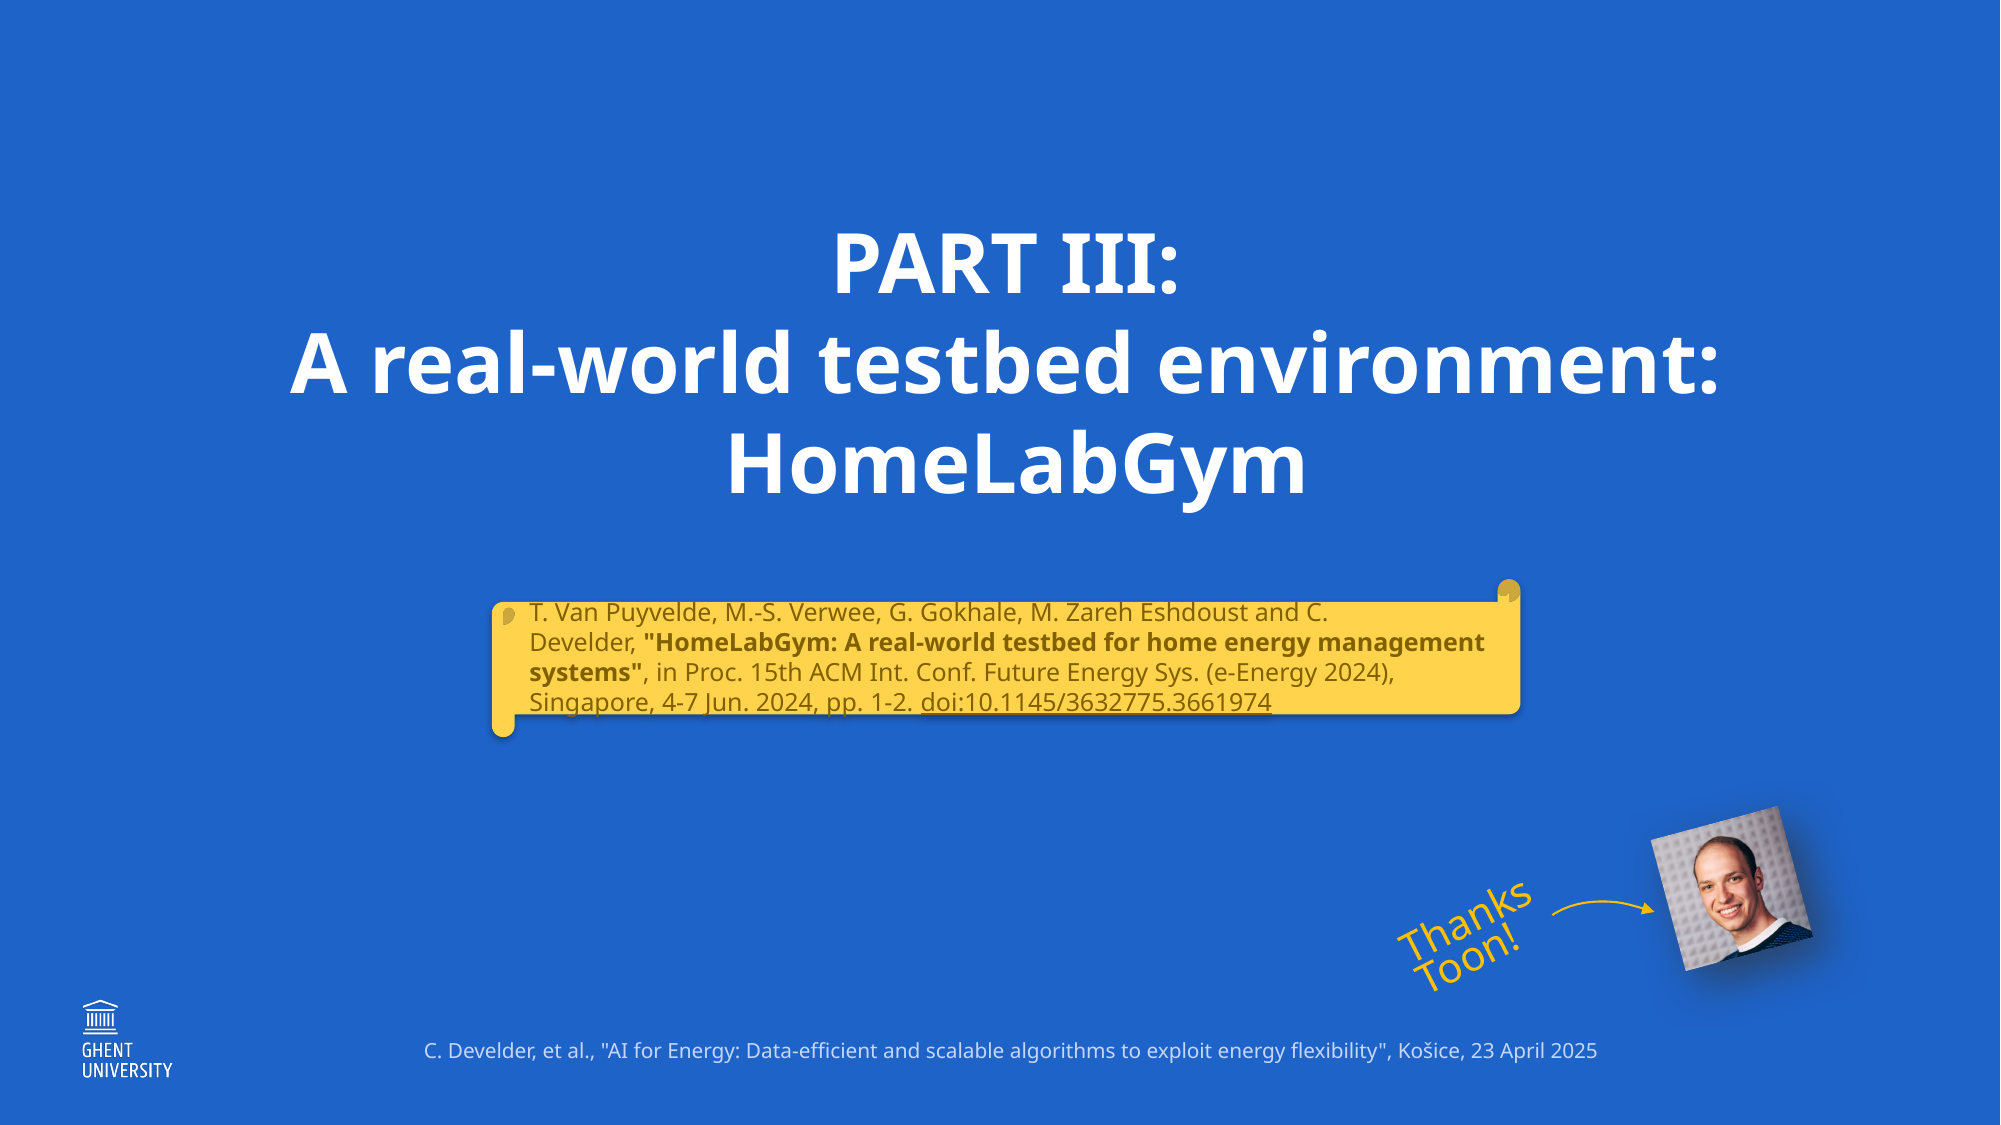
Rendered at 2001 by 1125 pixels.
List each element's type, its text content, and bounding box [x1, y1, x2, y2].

title PART III: A real-world testbed environment: HomeLabGym [155, 248, 1857, 473]
text_box T. Van Puyvelde, M.-S. Verwee, G. Gokhale, M. Zareh Eshdoust and C. Develder, "HomeLabGym: A real-world testbed for home energy management systems", in Proc. 15th ACM Int. Conf. Future Energy Sys. (e-Energy 2024), Singapore, 4-7 Jun. 2024, pp. 1-2. doi:10.1145/3632775.3661974 [491, 578, 1522, 738]
text_box [1551, 899, 1647, 917]
picture [1650, 806, 1813, 971]
footer C. Develder, et al., "AI for Energy: Data-efficient and scalable algorithms to exploit energy flexibility", Košice, 23 April 2025 [202, 1016, 1819, 1084]
text_box Thanks Toon! [1381, 863, 1572, 1017]
